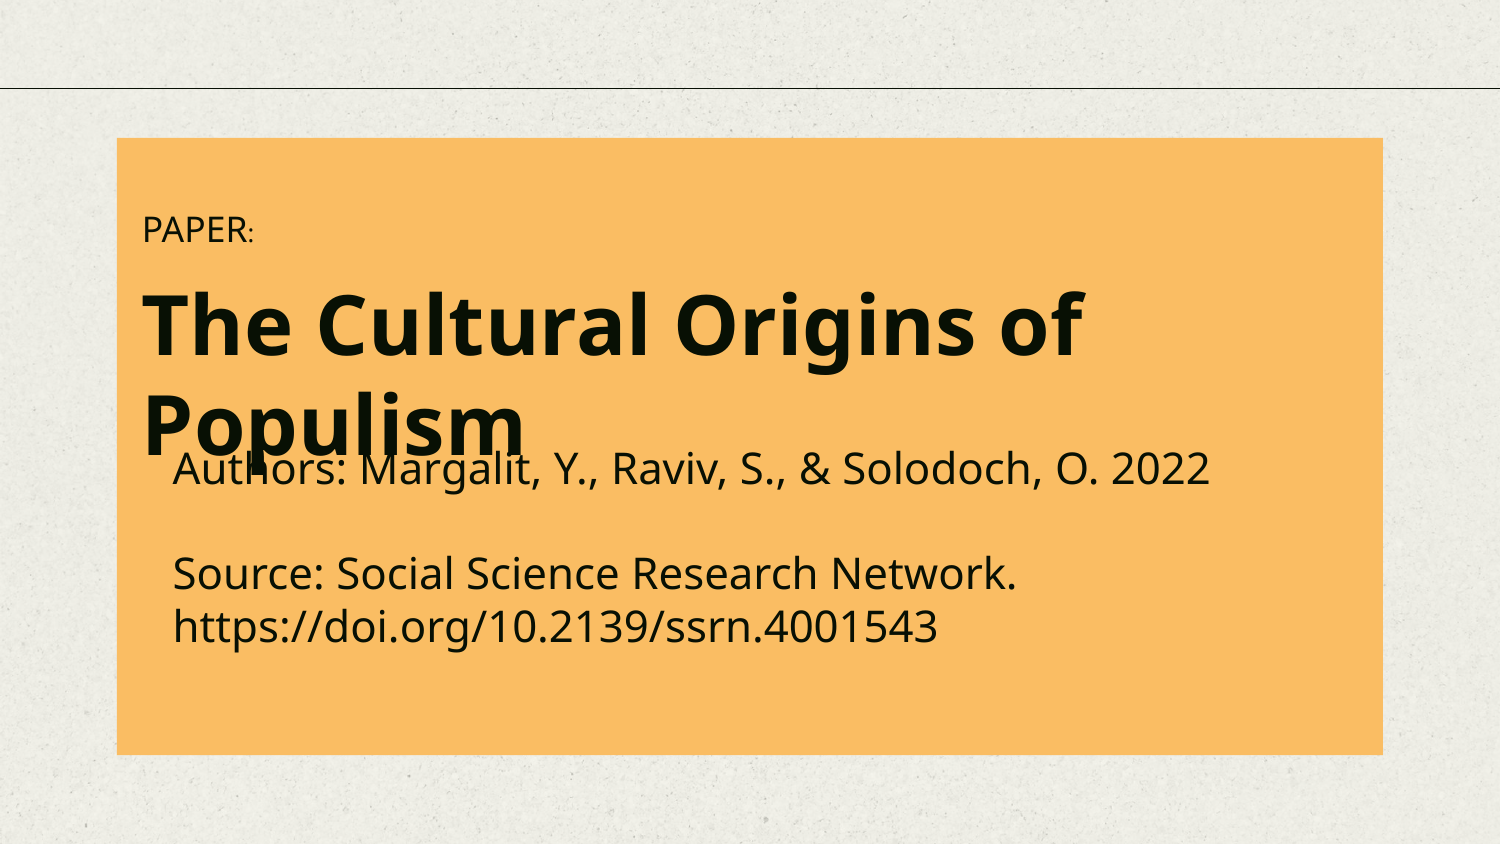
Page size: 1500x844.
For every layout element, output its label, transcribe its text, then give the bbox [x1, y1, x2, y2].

title The Cultural Origins of Populism [126, 257, 1374, 387]
text_box Authors: Margalit, Y., Raviv, S., & Solodoch, O. 2022 Source: Social Science Research Network. https://doi.org/10.2139/ssrn.4001543 [157, 426, 1279, 627]
text_box PAPER: [126, 191, 515, 235]
text_box [116, 137, 1383, 756]
